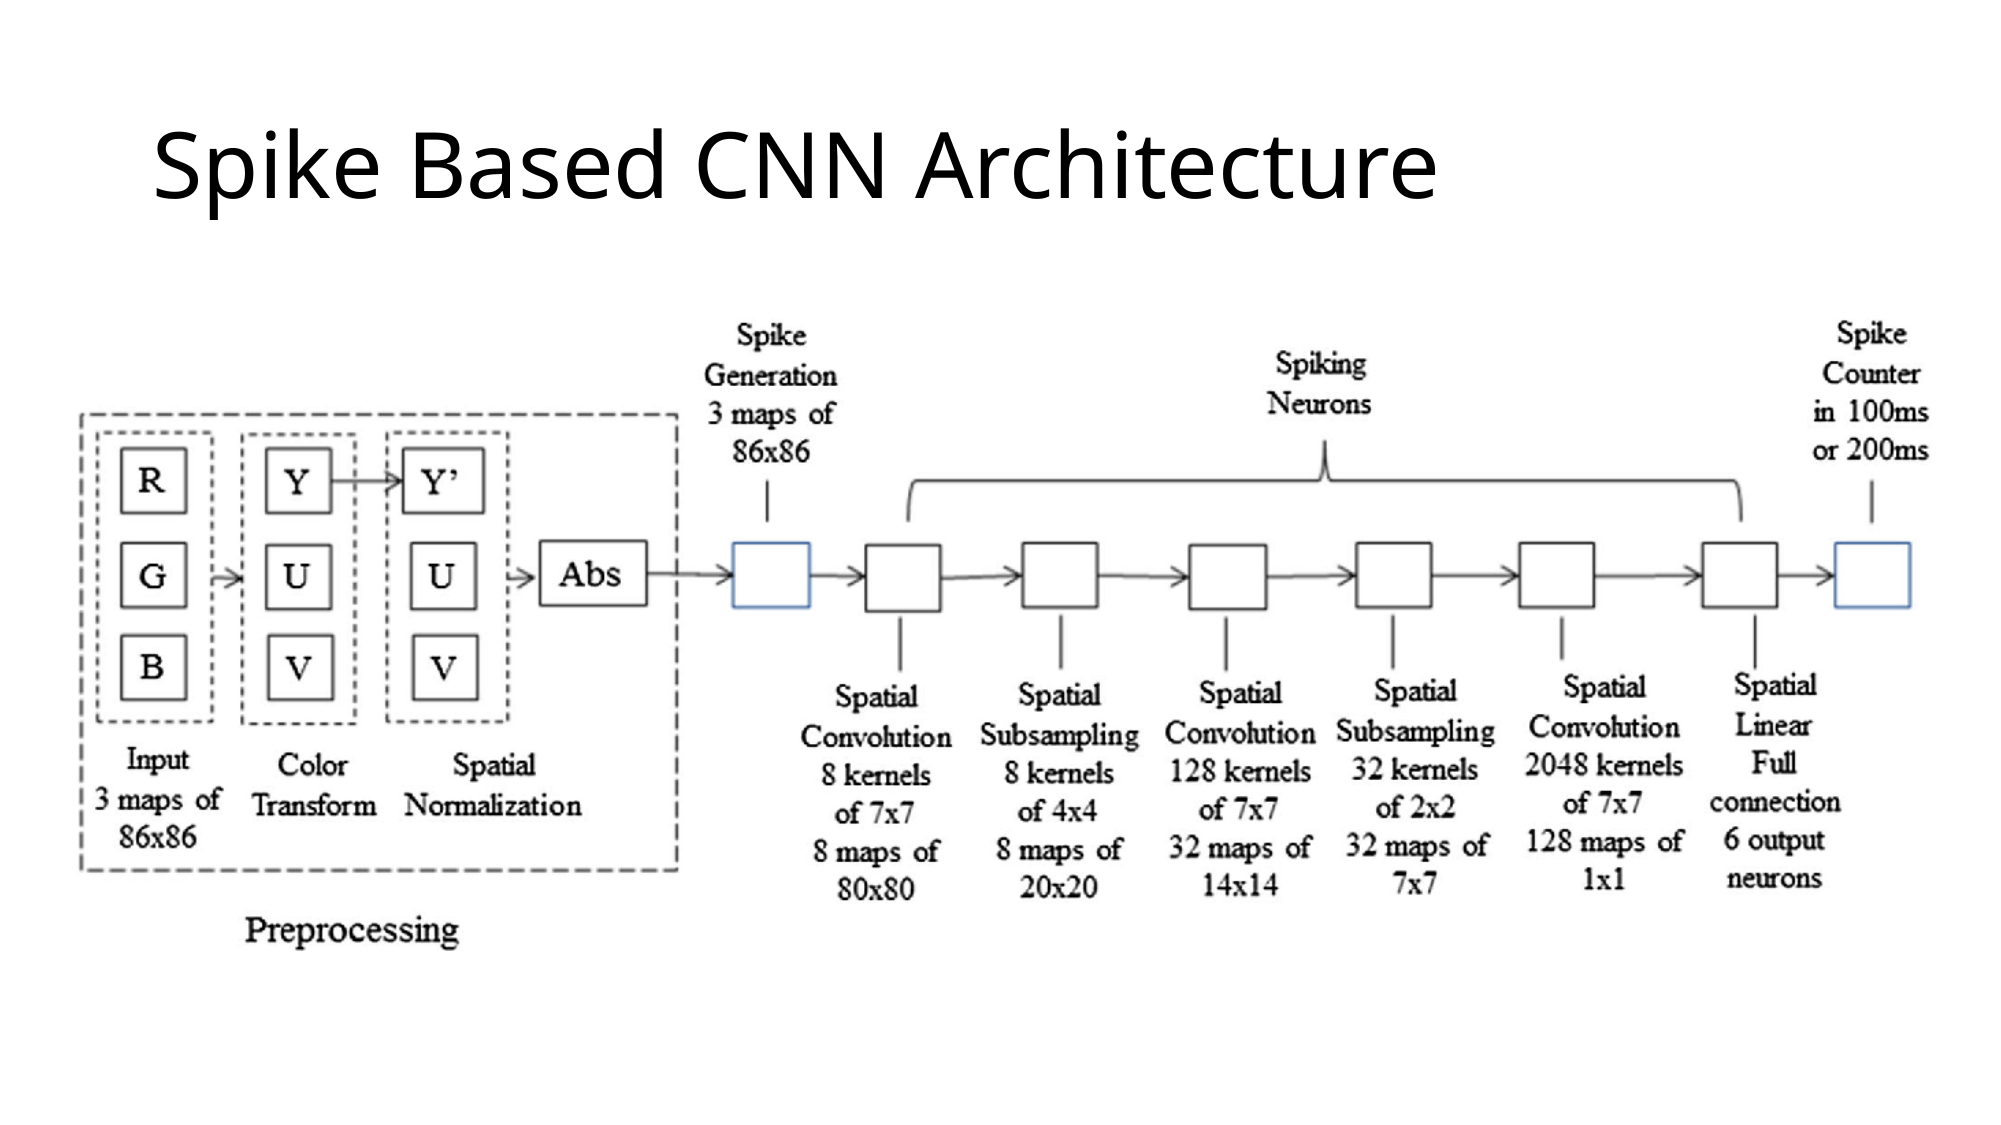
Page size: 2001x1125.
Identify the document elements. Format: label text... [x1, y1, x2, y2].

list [68, 296, 1932, 951]
title Spike Based CNN Architecture [137, 59, 1863, 278]
